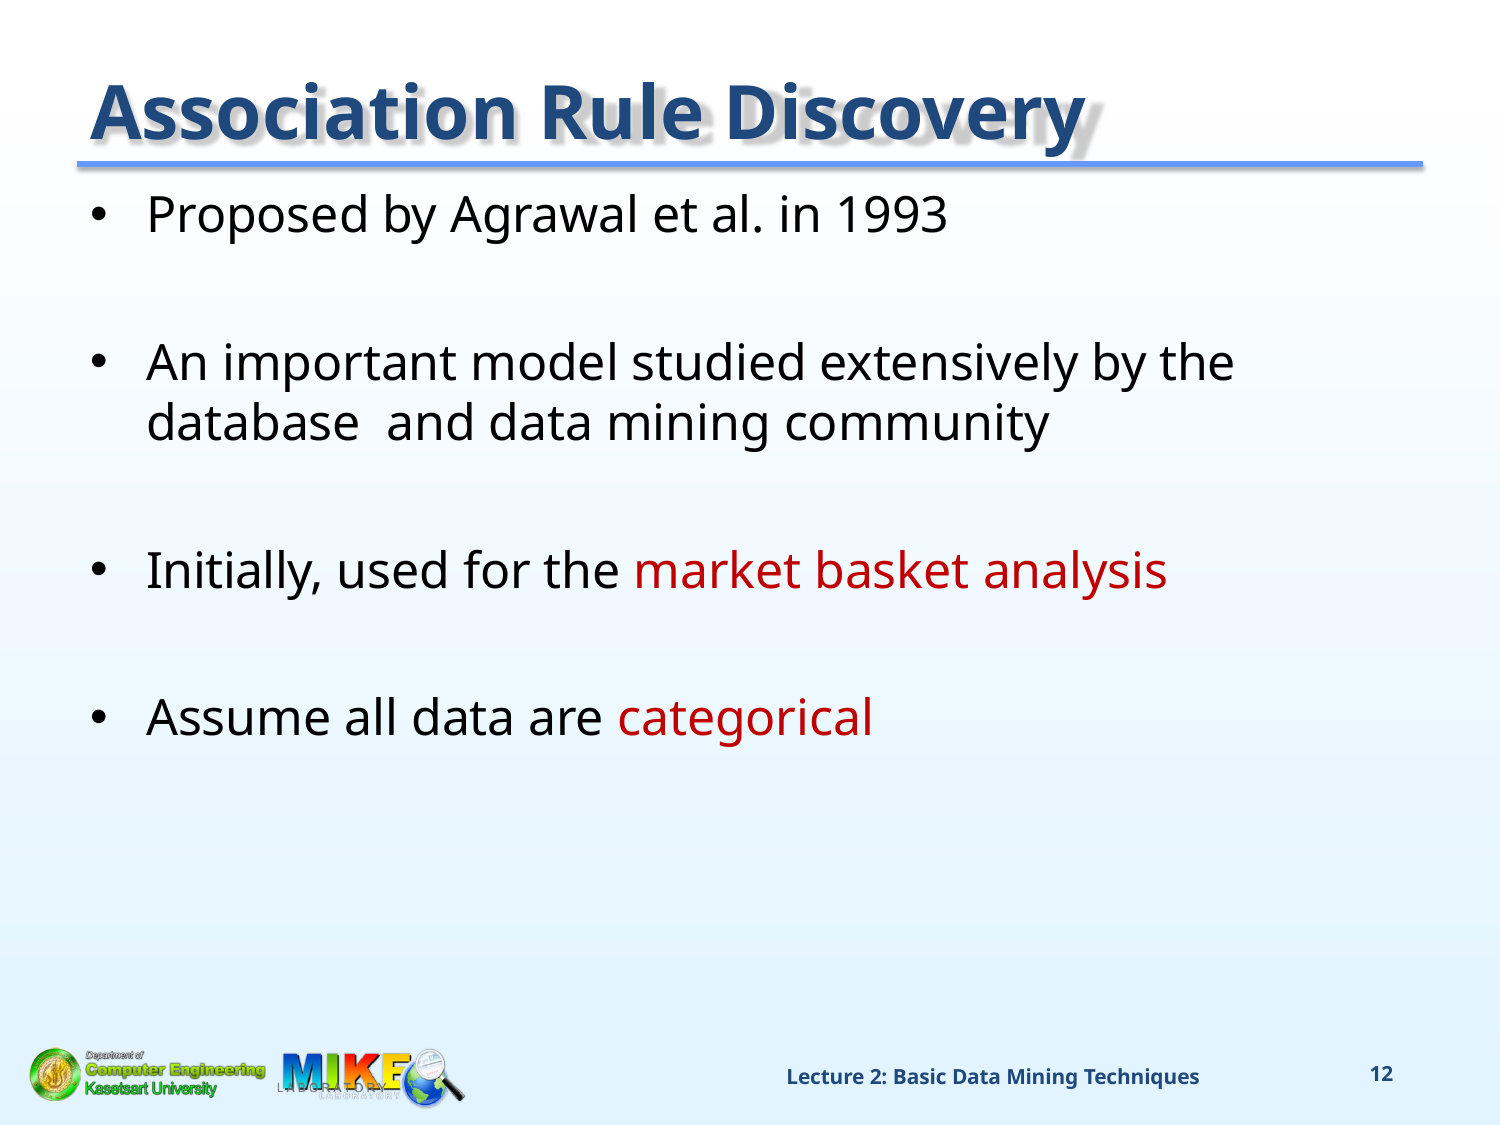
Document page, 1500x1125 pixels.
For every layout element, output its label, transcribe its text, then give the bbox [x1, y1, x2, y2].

title Association Rule Discovery [87, 64, 1413, 253]
text_box [42, 41, 1155, 166]
picture [0, 0, 1500, 1125]
footer Lecture 2: Basic Data Mining Techniques [784, 1065, 1212, 1125]
text_box Proposed by Agrawal et al. in 1993 An important model studied extensively by the database and data mining community Initially, used for the market basket analysis Assume all data are categorical [87, 253, 1389, 746]
slide_number 11 [1365, 1065, 1401, 1125]
